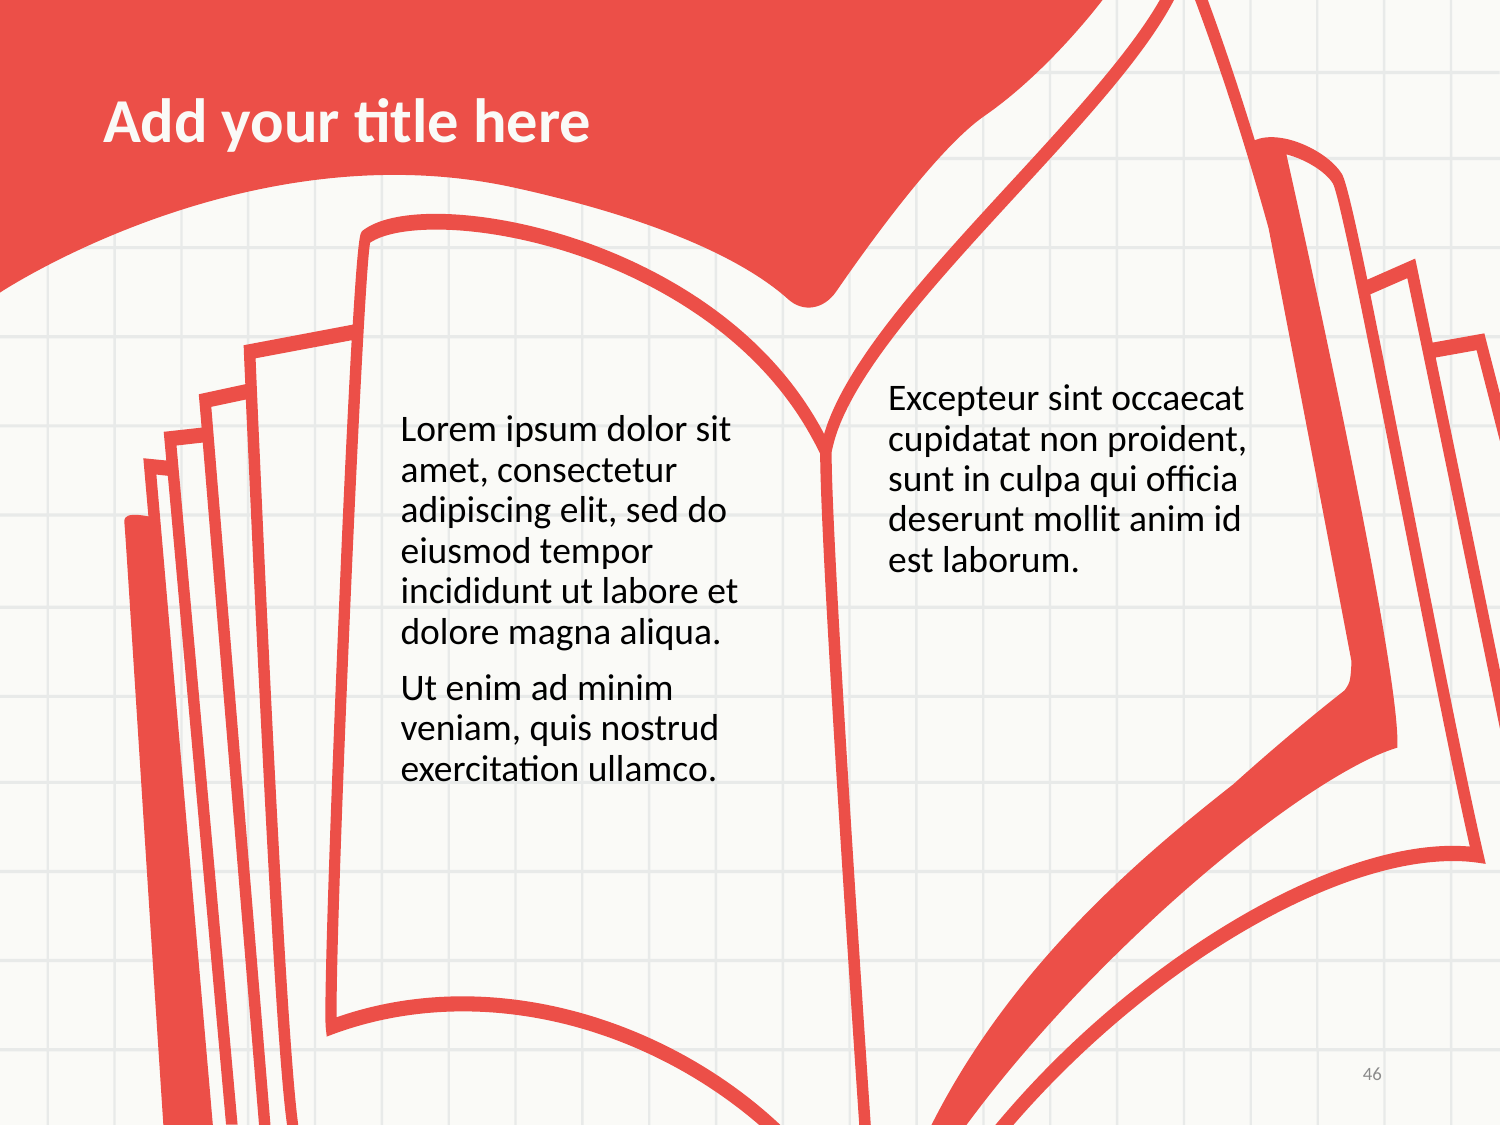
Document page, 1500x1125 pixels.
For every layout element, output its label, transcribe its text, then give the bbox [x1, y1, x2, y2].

slide_number 46 [1059, 1042, 1397, 1103]
list Excepteur sint occaecat cupidatat non proident, sunt in culpa qui officia deserunt mollit anim id est laborum. [880, 370, 1266, 818]
list Lorem ipsum dolor sit amet, consectetur adipiscing elit, sed do eiusmod tempor incididunt ut labore et dolore magna aliqua. Ut enim ad minim veniam, quis nostrud exercitation ullamco. [393, 401, 779, 949]
title Add your title here [103, 80, 896, 164]
